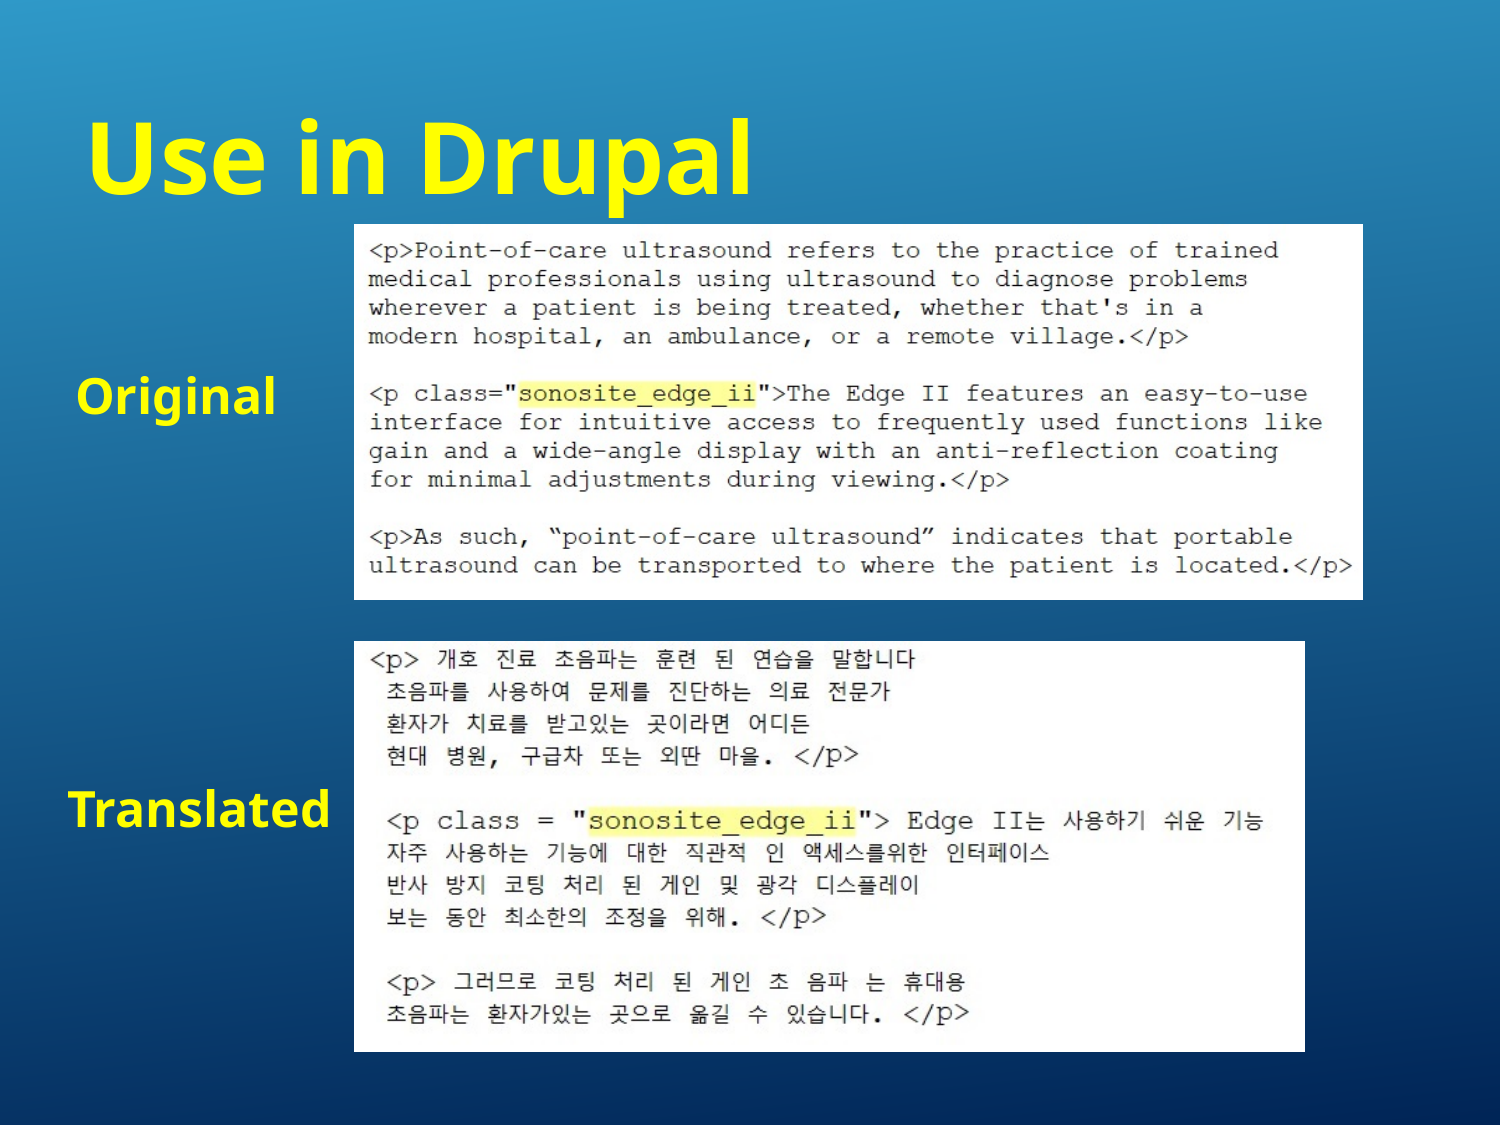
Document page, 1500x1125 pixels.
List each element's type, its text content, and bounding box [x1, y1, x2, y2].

picture [353, 224, 1363, 601]
text_box Use in Drupal [69, 87, 1425, 223]
picture [353, 641, 1305, 1052]
text_box Translated [52, 770, 347, 846]
text_box Original [60, 356, 293, 432]
